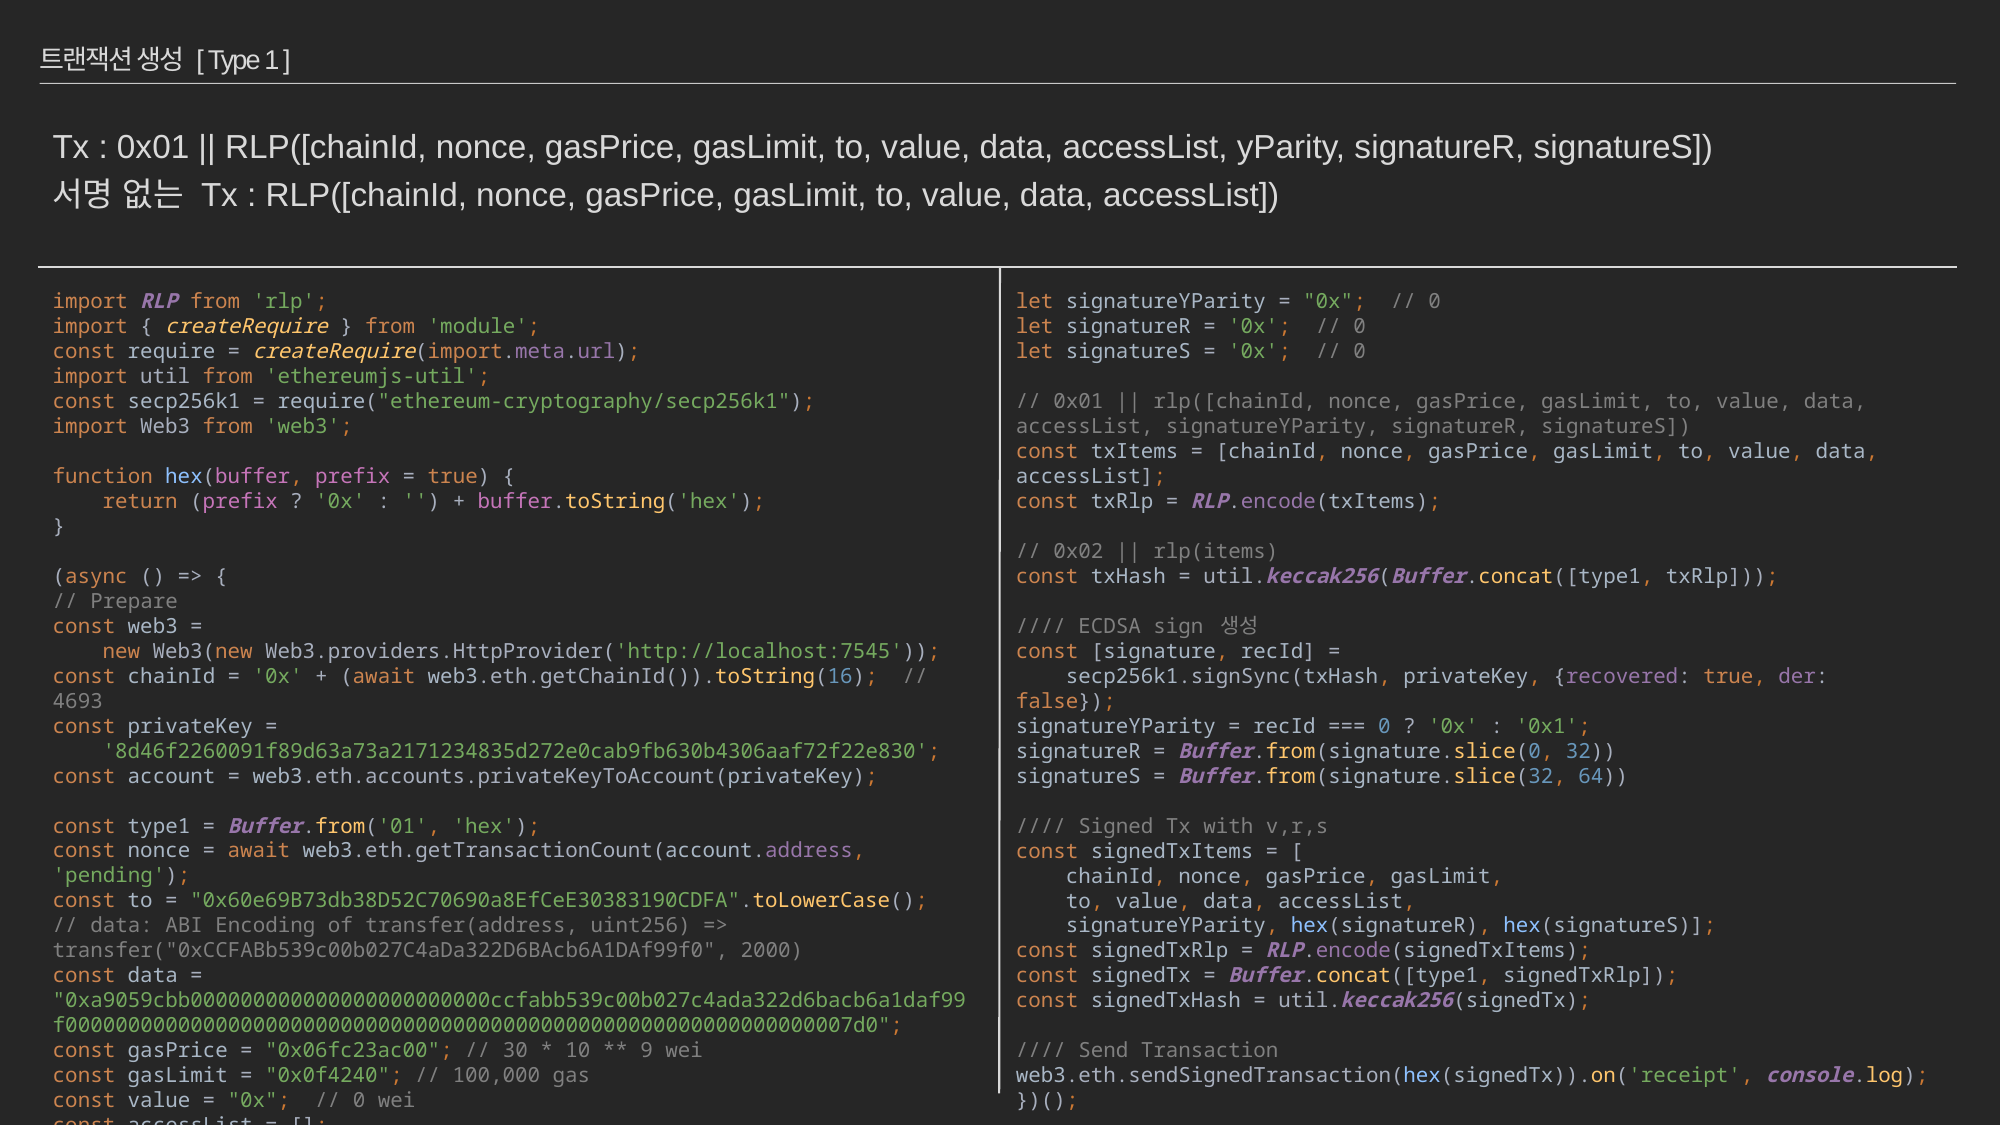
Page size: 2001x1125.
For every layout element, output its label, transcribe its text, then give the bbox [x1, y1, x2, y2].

text_box import RLP from 'rlp'; import { createRequire } from 'module'; const require = createRequire(import.meta.url); import util from 'ethereumjs-util'; const secp256k1 = require("ethereum-cryptography/secp256k1"); import Web3 from 'web3'; function hex(buffer, prefix = true) { return (prefix ? '0x' : '') + buffer.toString('hex'); } (async () => { // Prepare const web3 = new Web3(new Web3.providers.HttpProvider('http://localhost:7545')); const chainId = '0x' + (await web3.eth.getChainId()).toString(16); // 4693 const privateKey = '8d46f2260091f89d63a73a2171234835d272e0cab9fb630b4306aaf72f22e830'; const account = web3.eth.accounts.privateKeyToAccount(privateKey); const type1 = Buffer.from('01', 'hex'); const nonce = await web3.eth.getTransactionCount(account.address, 'pending'); const to = "0x60e69B73db38D52C70690a8EfCeE30383190CDFA".toLowerCase(); // data: ABI Encoding of transfer(address, uint256) => transfer("0xCCFABb539c00b027C4aDa322D6BAcb6A1DAf99f0", 2000) const data = "0xa9059cbb000000000000000000000000ccfabb539c00b027c4ada322d6bacb6a1daf99f000000000000000000000000000000000000000000000000000000000000007d0"; const gasPrice = "0x06fc23ac00"; // 30 * 10 ** 9 wei const gasLimit = "0x0f4240"; // 100,000 gas const value = "0x"; // 0 wei const accessList = []; [37, 280, 983, 1125]
title 트랜잭션 생성 [ Type 1 ] [39, 31, 1961, 84]
text_box Tx : 0x01 || RLP([chainId, nonce, gasPrice, gasLimit, to, value, data, accessList, yParity, signatureR, signatureS]) 서명 없는 Tx : RLP([chainId, nonce, gasPrice, gasLimit, to, value, data, accessList]) [37, 110, 1957, 221]
text_box let signatureYParity = "0x"; // 0 let signatureR = '0x'; // 0 let signatureS = '0x'; // 0 // 0x01 || rlp([chainId, nonce, gasPrice, gasLimit, to, value, data, accessList, signatureYParity, signatureR, signatureS]) const txItems = [chainId, nonce, gasPrice, gasLimit, to, value, data, accessList]; const txRlp = RLP.encode(txItems); // 0x02 || rlp(items) const txHash = util.keccak256(Buffer.concat([type1, txRlp])); //// ECDSA sign 생성 const [signature, recId] = secp256k1.signSync(txHash, privateKey, {recovered: true, der: false}); signatureYParity = recId === 0 ? '0x' : '0x1'; signatureR = Buffer.from(signature.slice(0, 32)) signatureS = Buffer.from(signature.slice(32, 64)) //// Signed Tx with v,r,s const signedTxItems = [ chainId, nonce, gasPrice, gasLimit, to, value, data, accessList, signatureYParity, hex(signatureR), hex(signatureS)]; const signedTxRlp = RLP.encode(signedTxItems); const signedTx = Buffer.concat([type1, signedTxRlp]); const signedTxHash = util.keccak256(signedTx); //// Send Transaction web3.eth.sendSignedTransaction(hex(signedTx)).on('receipt', console.log); })(); [1000, 280, 1946, 1120]
